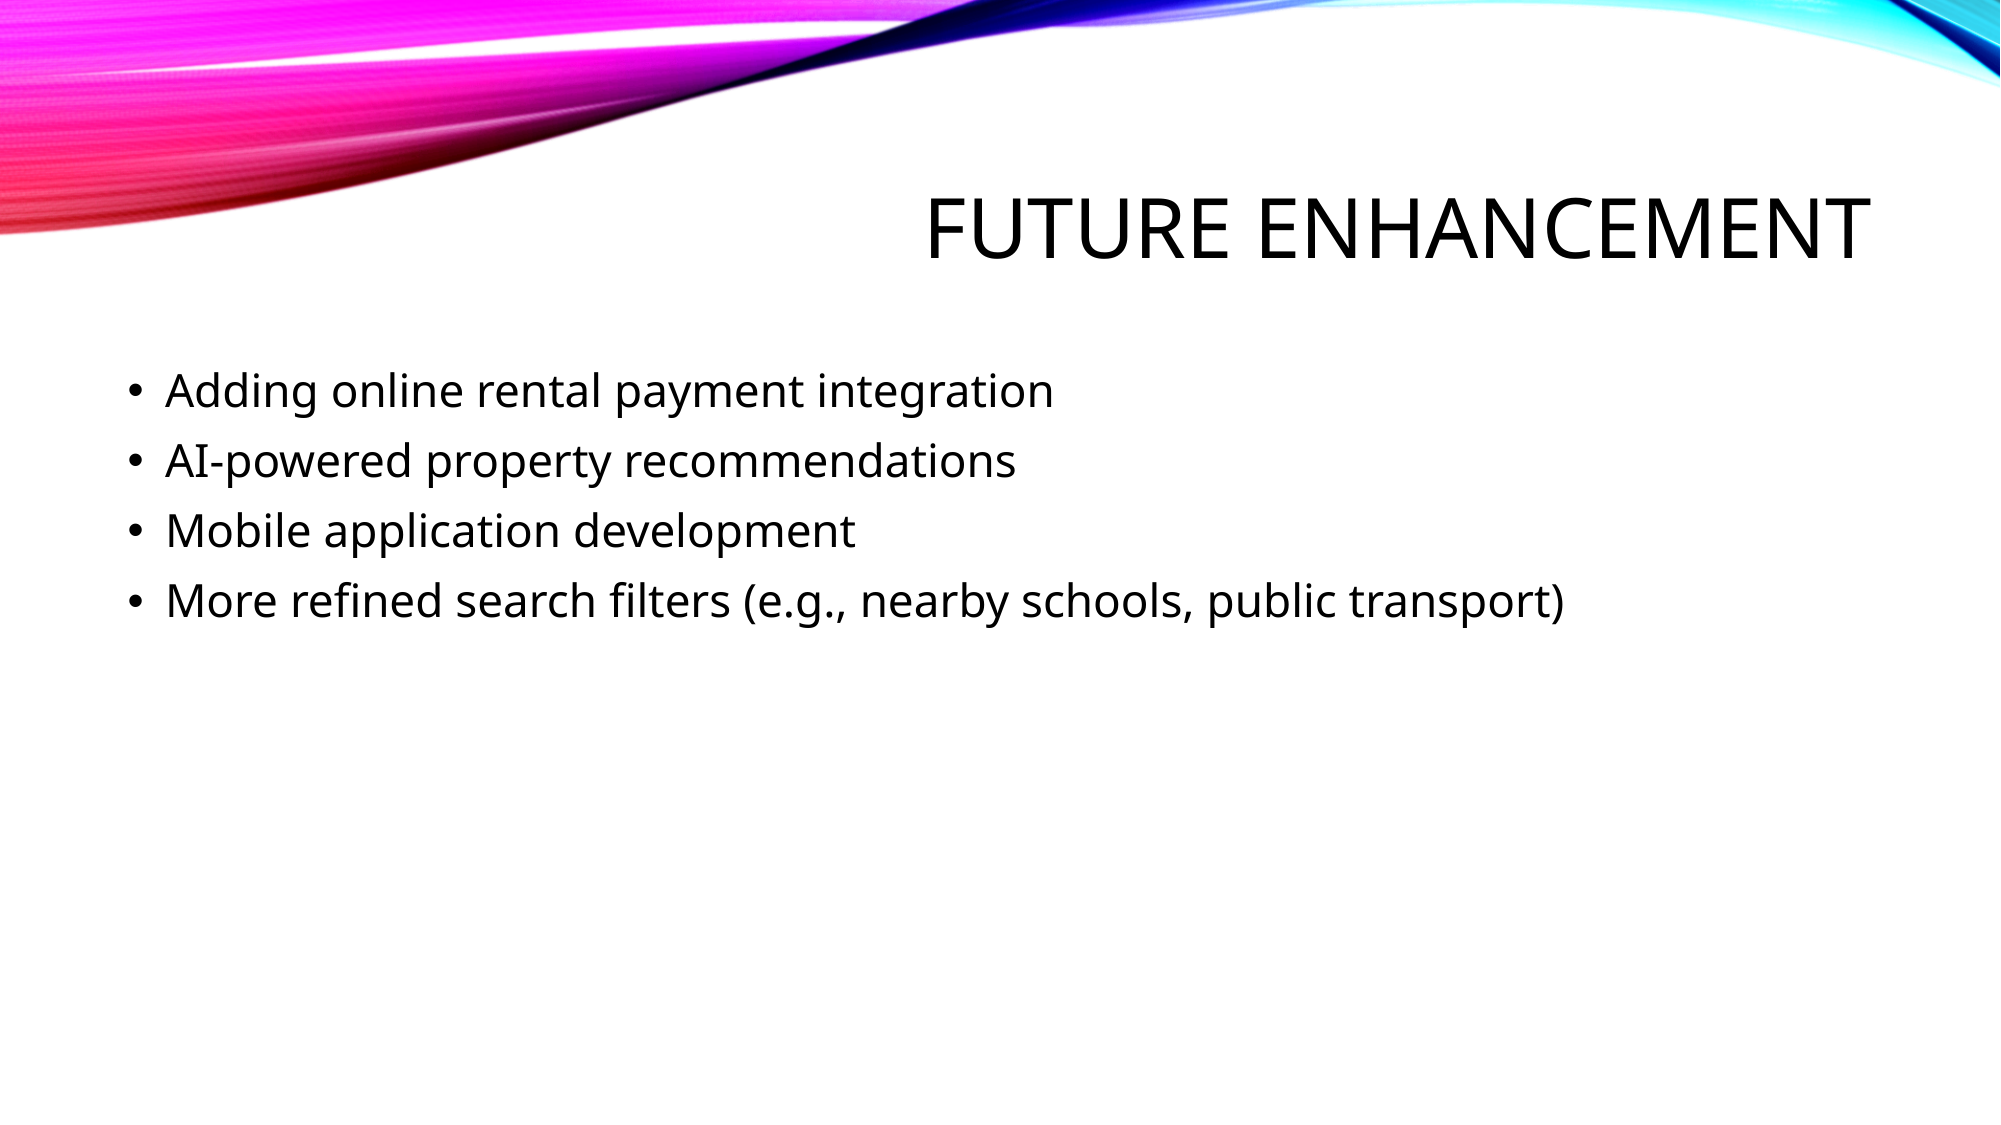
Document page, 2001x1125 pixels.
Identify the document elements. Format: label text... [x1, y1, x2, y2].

list Adding online rental payment integration AI-powered property recommendations Mobile application development More refined search filters (e.g., nearby schools, public transport) [112, 360, 1888, 1021]
title Future Enhancement [474, 125, 1888, 338]
picture [1890, 0, 2000, 75]
picture [1910, 0, 2000, 45]
picture [0, 0, 2000, 237]
